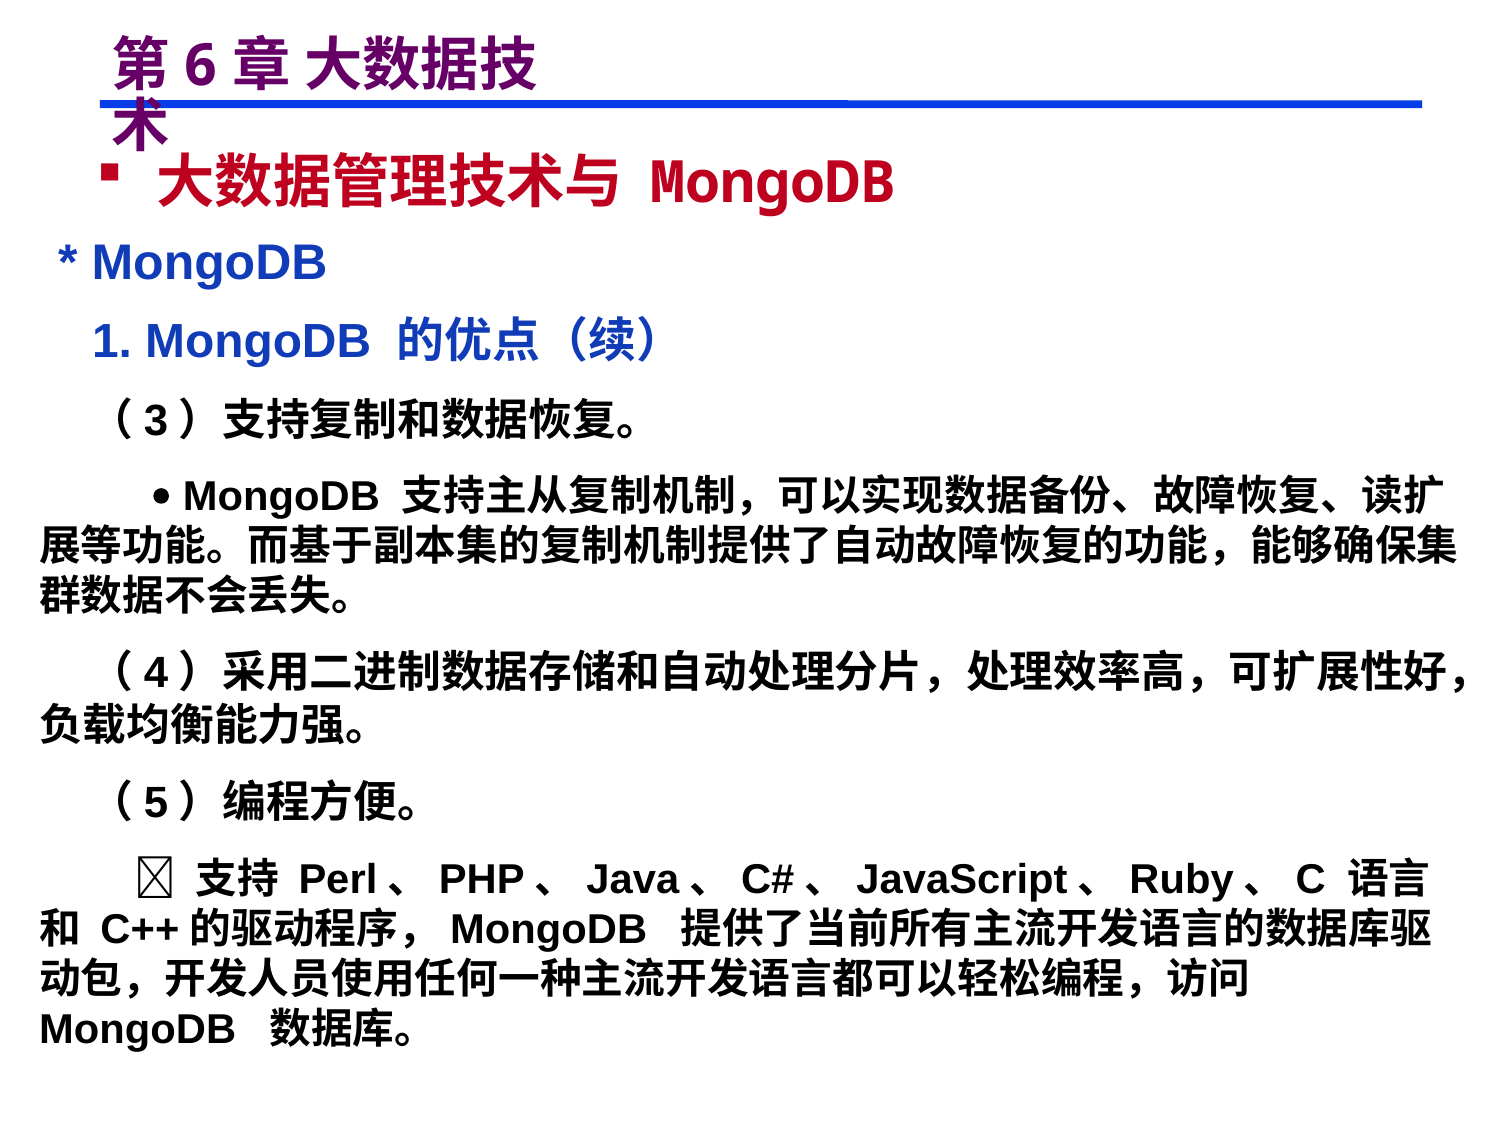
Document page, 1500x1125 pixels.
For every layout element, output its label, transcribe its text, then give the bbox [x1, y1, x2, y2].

text_box * MongoDB [15, 221, 1173, 289]
text_box 1. MongoDB 的优点（续） （3）支持复制和数据恢复。  MongoDB 支持主从复制机制，可以实现数据备份、故障恢复、读扩展等功能。而基于副本集的复制机制提供了自动故障恢复的功能，能够确保集群数据不会丢失。 （4）采用二进制数据存储和自动处理分片，处理效率高，可扩展性好，负载均衡能力强。 （5）编程方便。  支持 Perl、PHP、Java、C#、JavaScript、Ruby、C 语言和 C++的驱动程序，MongoDB 提供了当前所有主流开发语言的数据库驱动包，开发人员使用任何一种主流开发语言都可以轻松编程，访问 MongoDB 数据库。 [24, 301, 1480, 1019]
title 第6章 大数据技术 [100, 32, 593, 136]
text_box 大数据管理技术与 MongoDB [81, 136, 942, 219]
